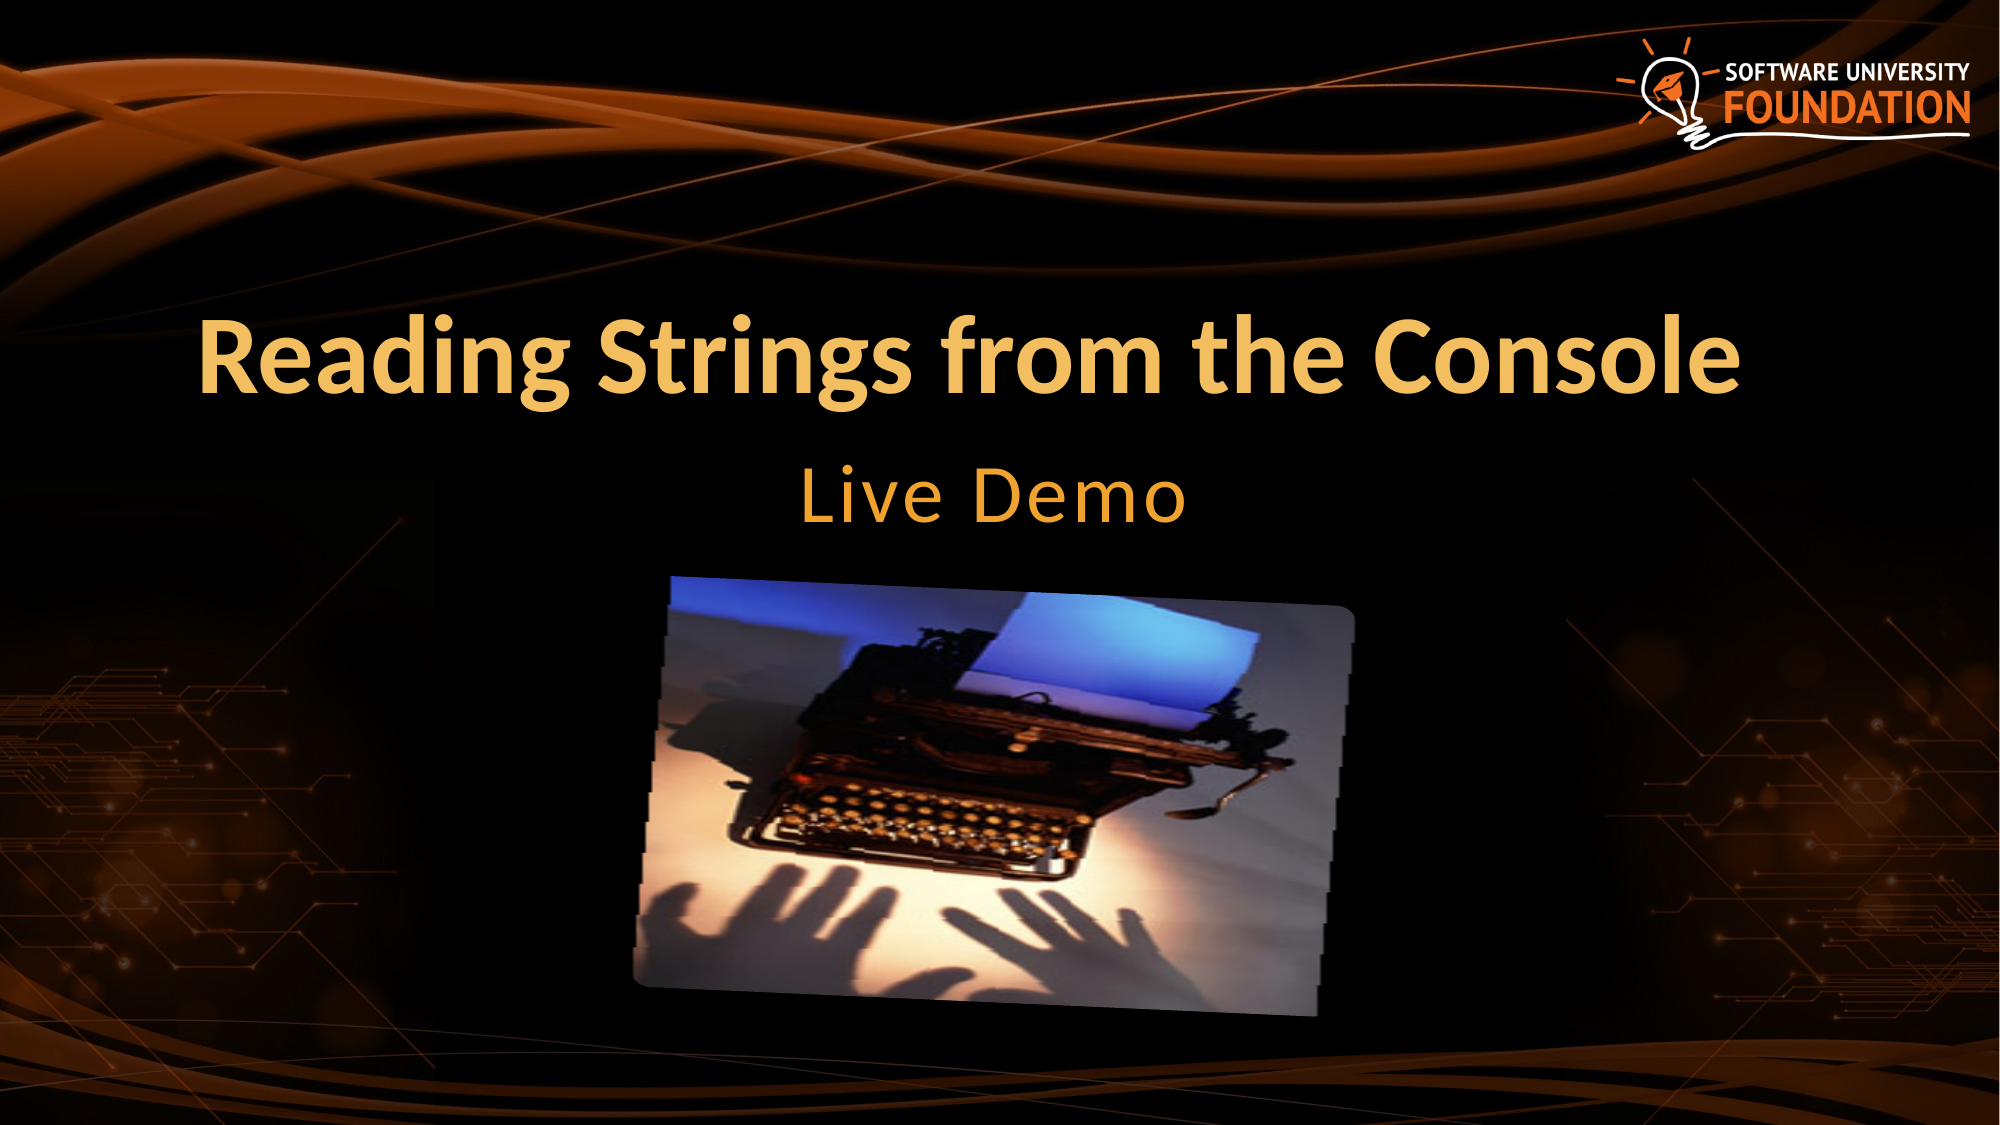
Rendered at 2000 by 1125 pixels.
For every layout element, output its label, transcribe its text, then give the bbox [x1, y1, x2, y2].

text_box Live Demo [543, 434, 1444, 540]
title Reading Strings from the Console [116, 287, 1825, 423]
picture [0, 0, 2000, 1125]
